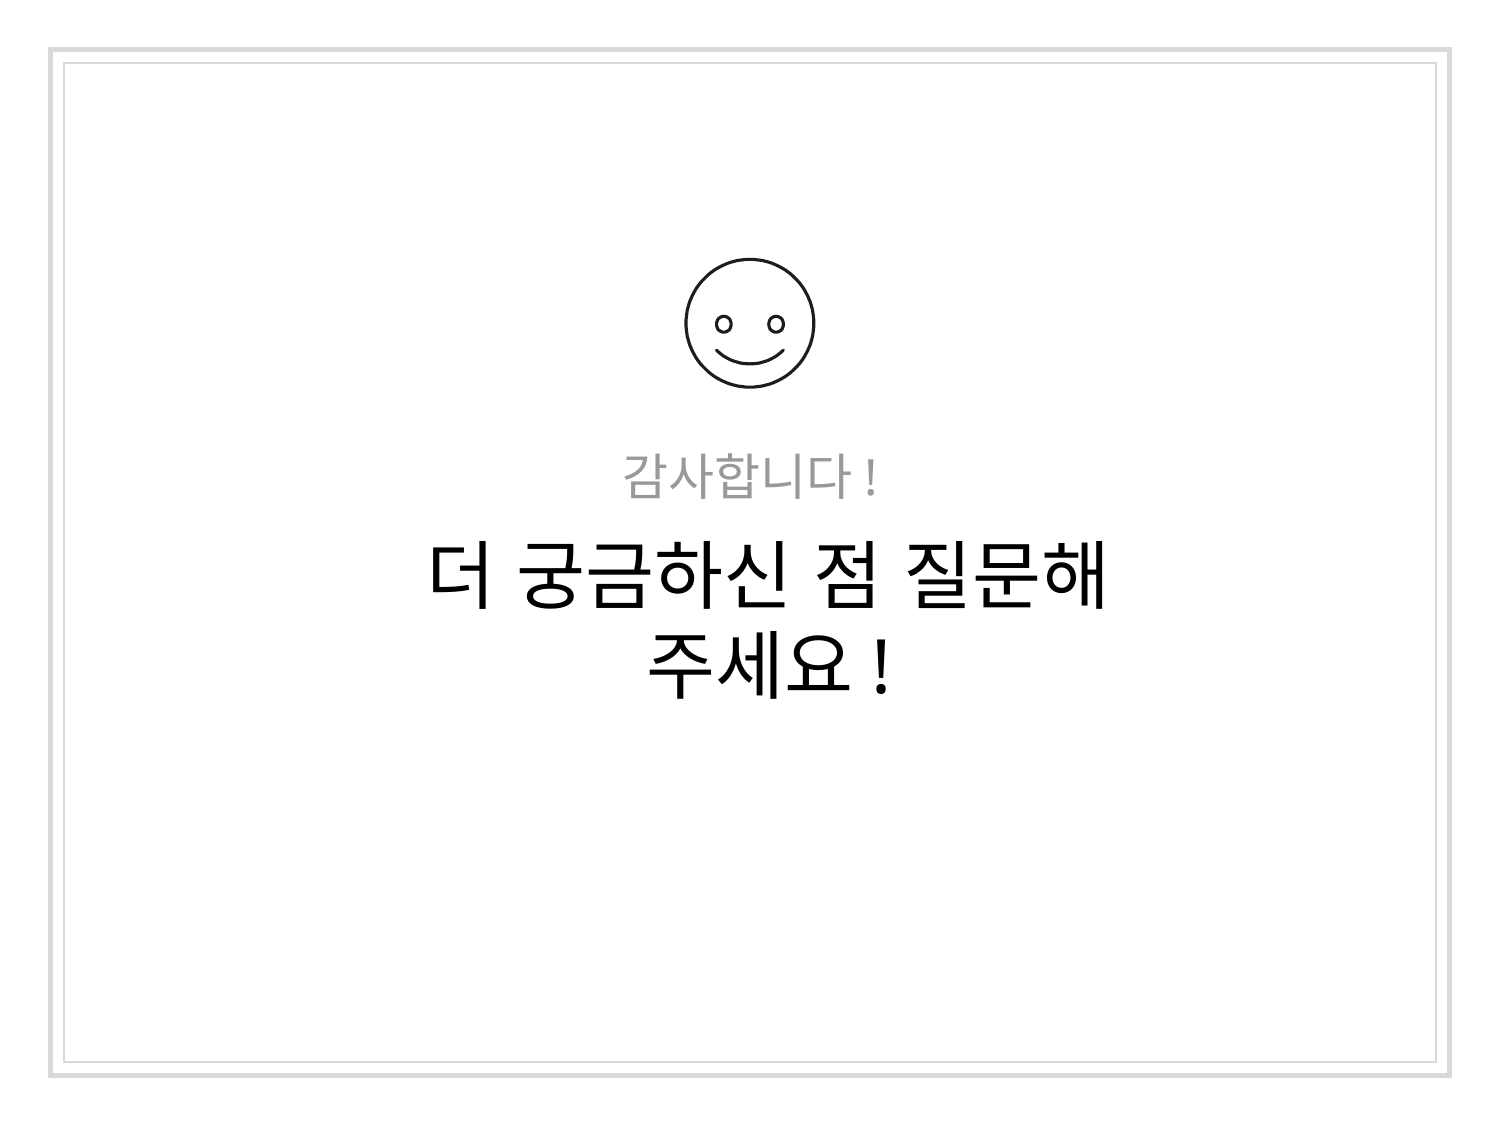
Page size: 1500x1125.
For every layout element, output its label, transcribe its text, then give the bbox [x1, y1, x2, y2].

title 감사합니다! [295, 436, 1205, 514]
subtitle 더 궁금하신 점 질문해 주세요! [314, 513, 1224, 685]
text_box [685, 259, 815, 388]
